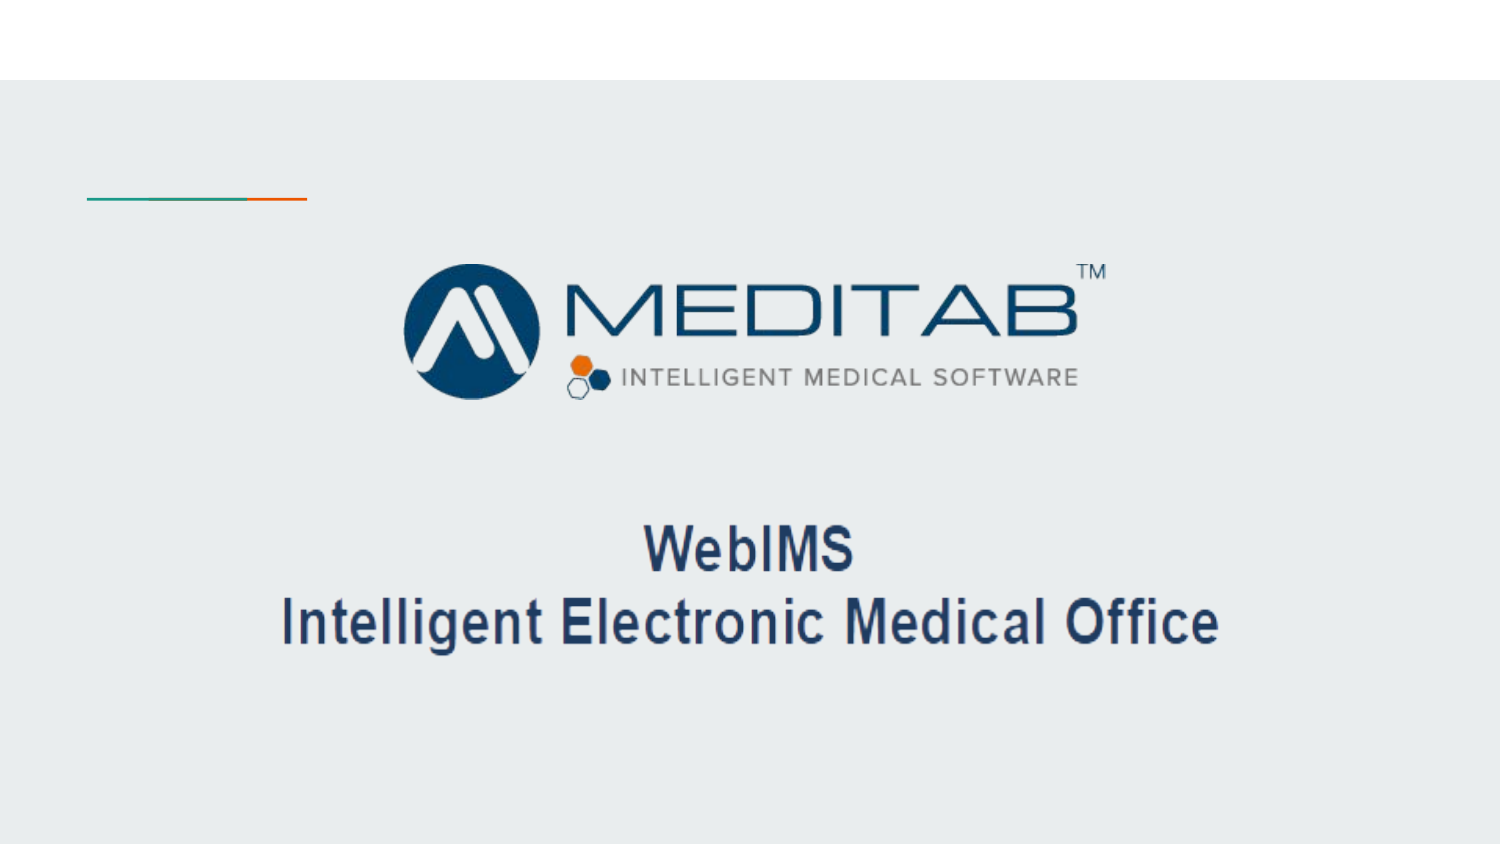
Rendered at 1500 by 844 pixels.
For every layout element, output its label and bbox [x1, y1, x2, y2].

picture [277, 509, 1223, 660]
picture [403, 263, 1106, 401]
